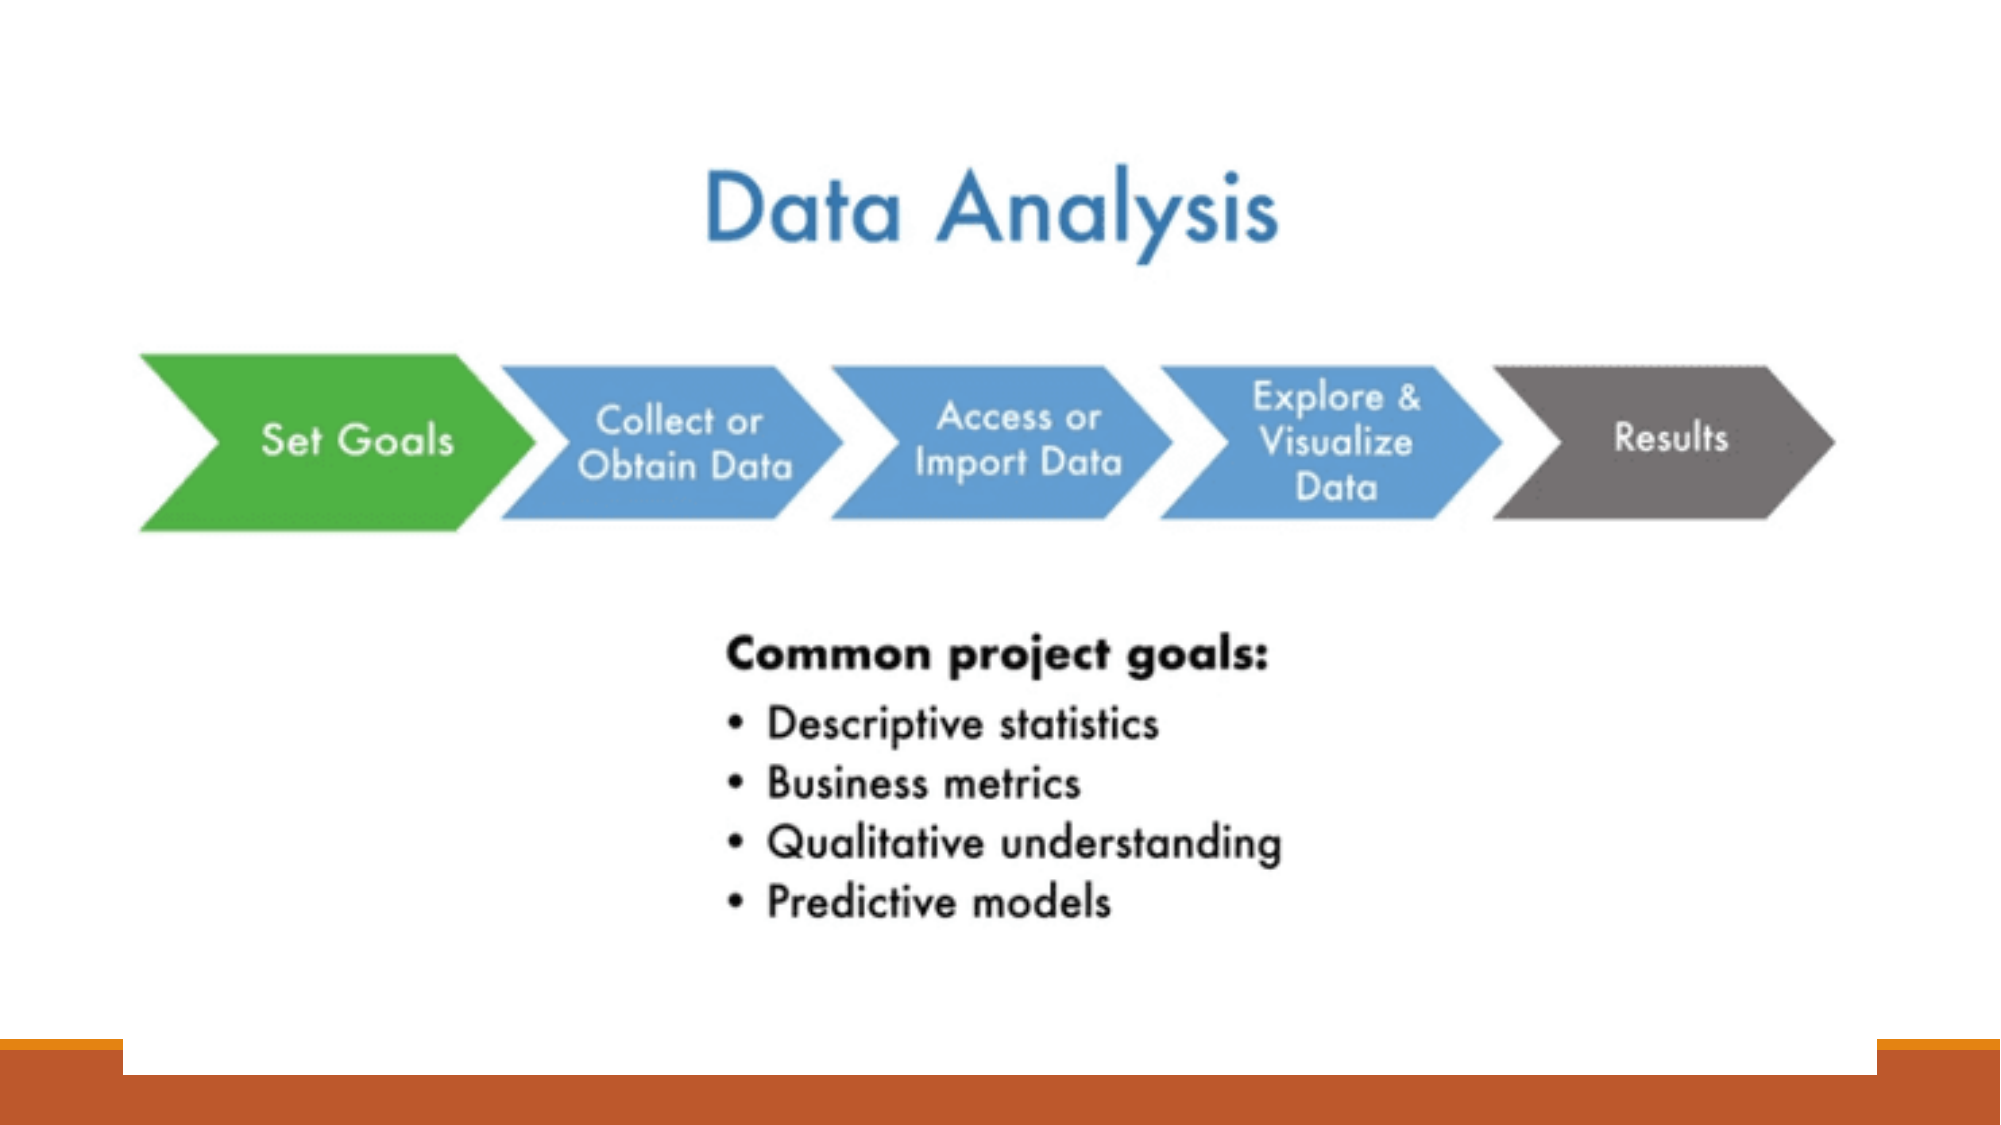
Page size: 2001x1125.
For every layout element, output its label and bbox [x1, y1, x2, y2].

picture [123, 127, 1877, 1075]
